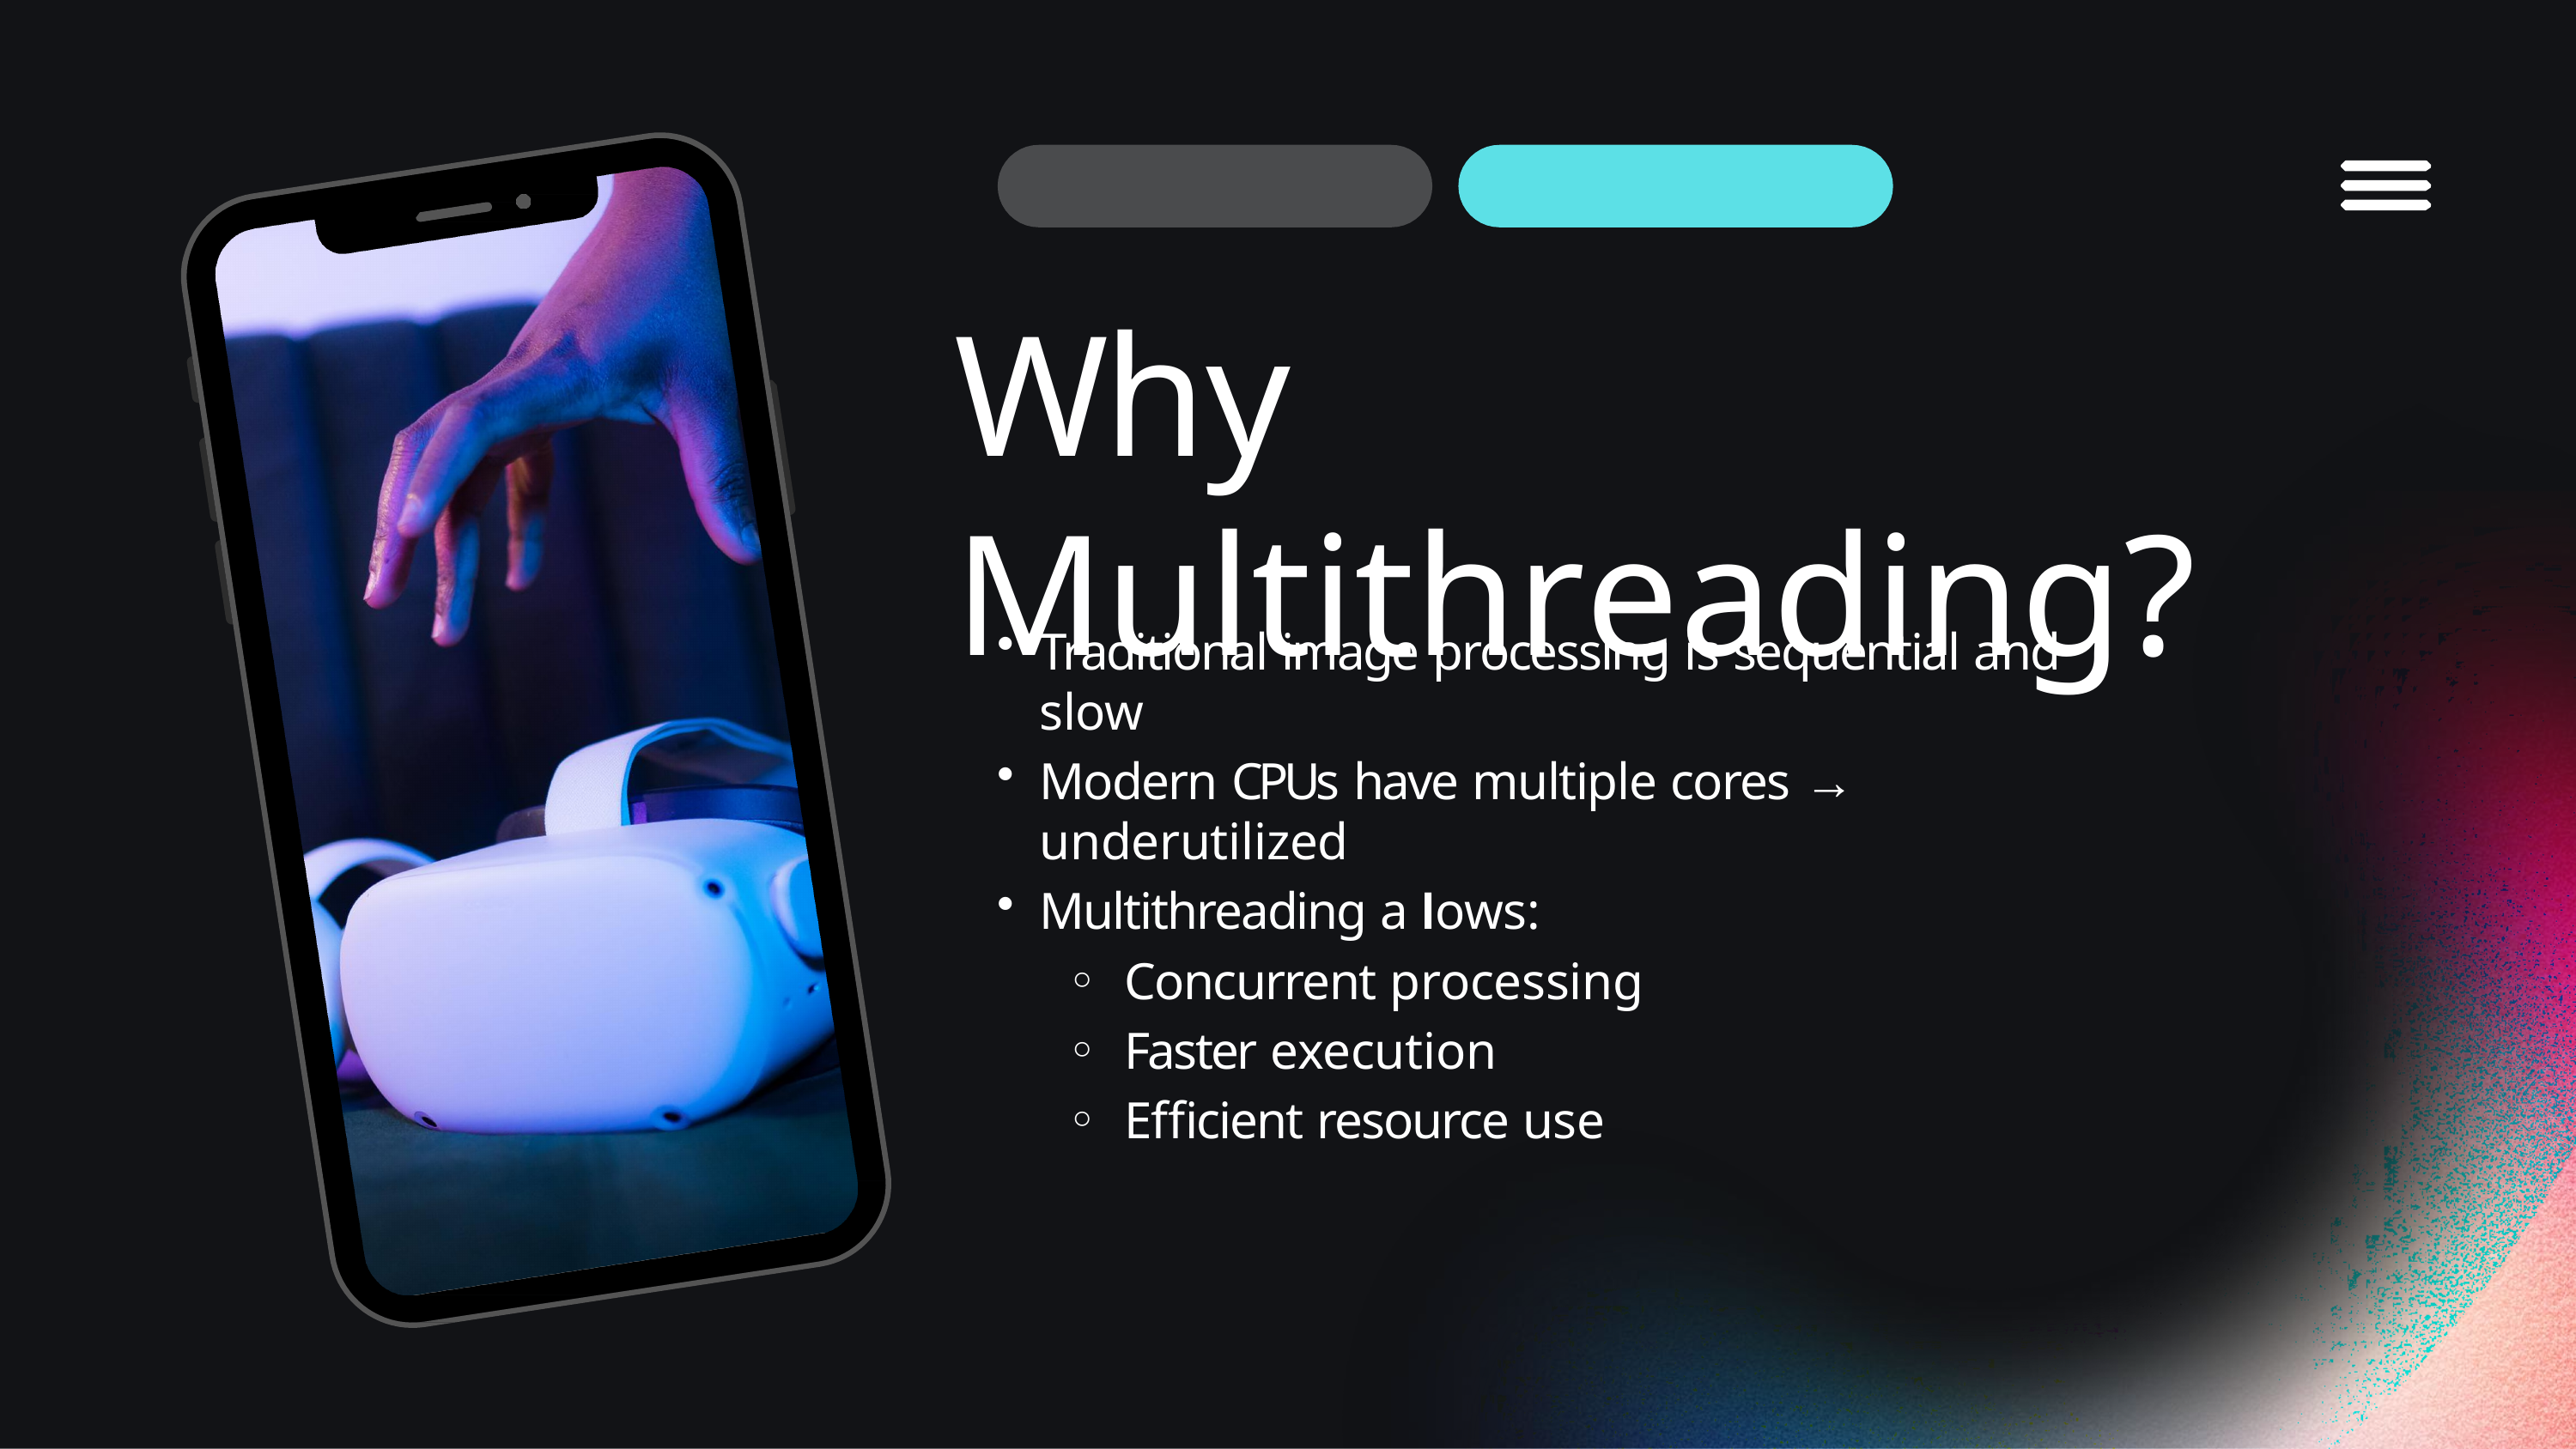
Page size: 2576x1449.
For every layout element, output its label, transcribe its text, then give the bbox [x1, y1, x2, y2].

text_box [997, 144, 1433, 227]
text_box [1458, 144, 1893, 227]
text_box [2341, 160, 2432, 172]
picture [1340, 403, 2576, 1449]
title Why Multithreading? [952, 288, 2363, 689]
list Traditional image processing is sequential and slow Modern CPUs have multiple cores → underutilized Multithreading a lows: Concurrent processing Faster execution Efficient resource use [994, 608, 1336, 1447]
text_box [180, 131, 892, 1329]
text_box [2341, 199, 2432, 211]
text_box [2341, 179, 2432, 191]
